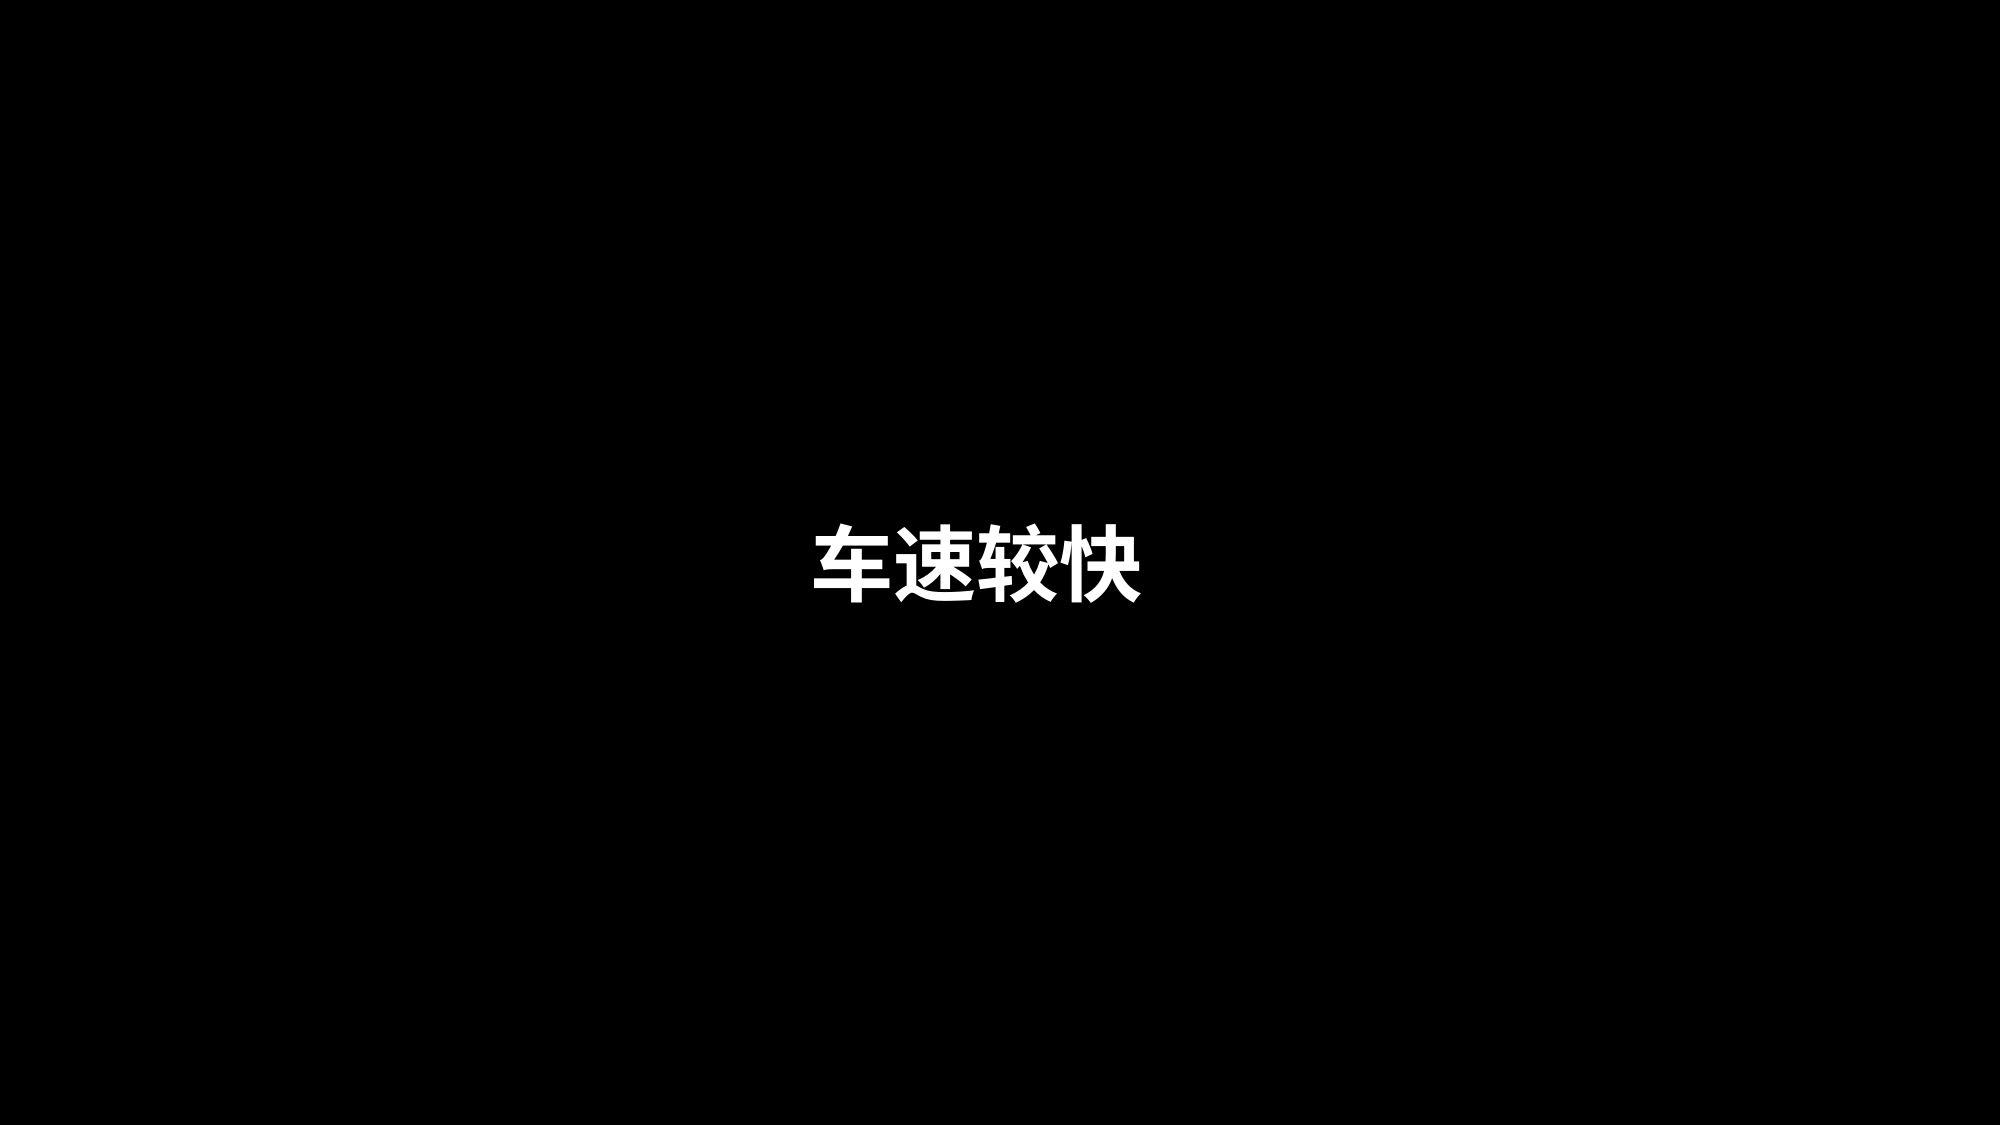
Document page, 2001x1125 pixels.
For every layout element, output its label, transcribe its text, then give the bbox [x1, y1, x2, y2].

text_box 车速较快 [795, 504, 1205, 620]
